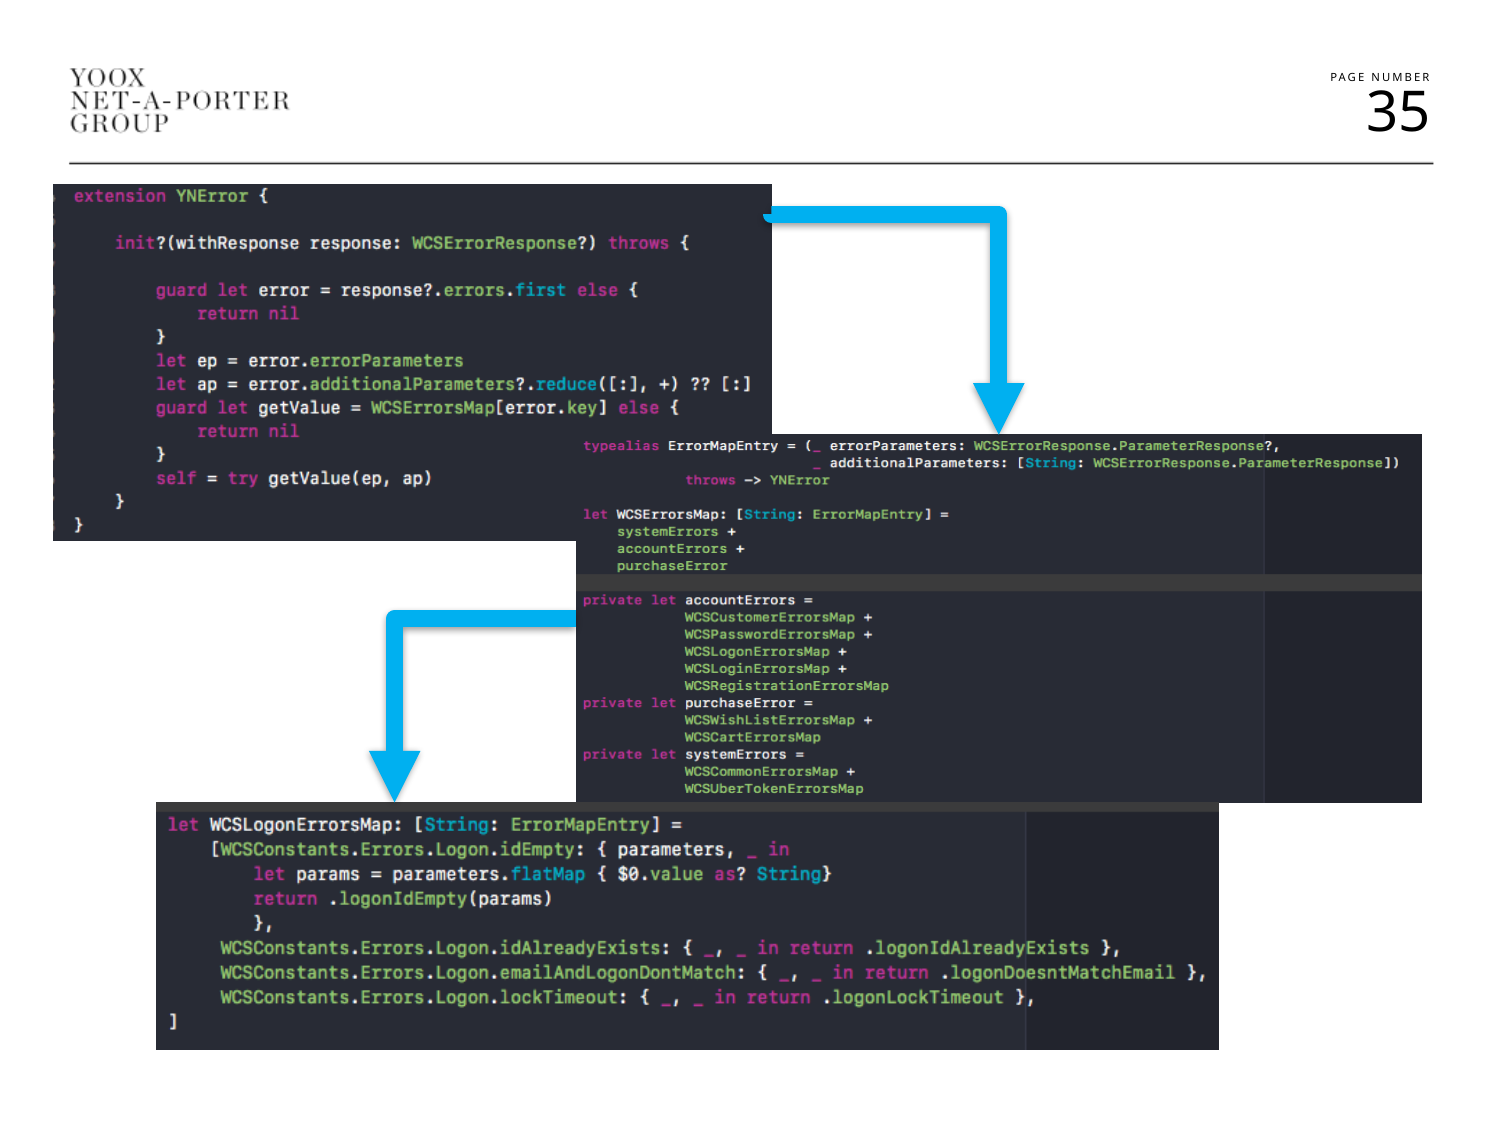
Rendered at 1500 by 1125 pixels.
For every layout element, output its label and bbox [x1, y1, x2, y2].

text_box [770, 214, 1000, 435]
text_box [394, 618, 577, 803]
picture [53, 184, 1422, 1050]
